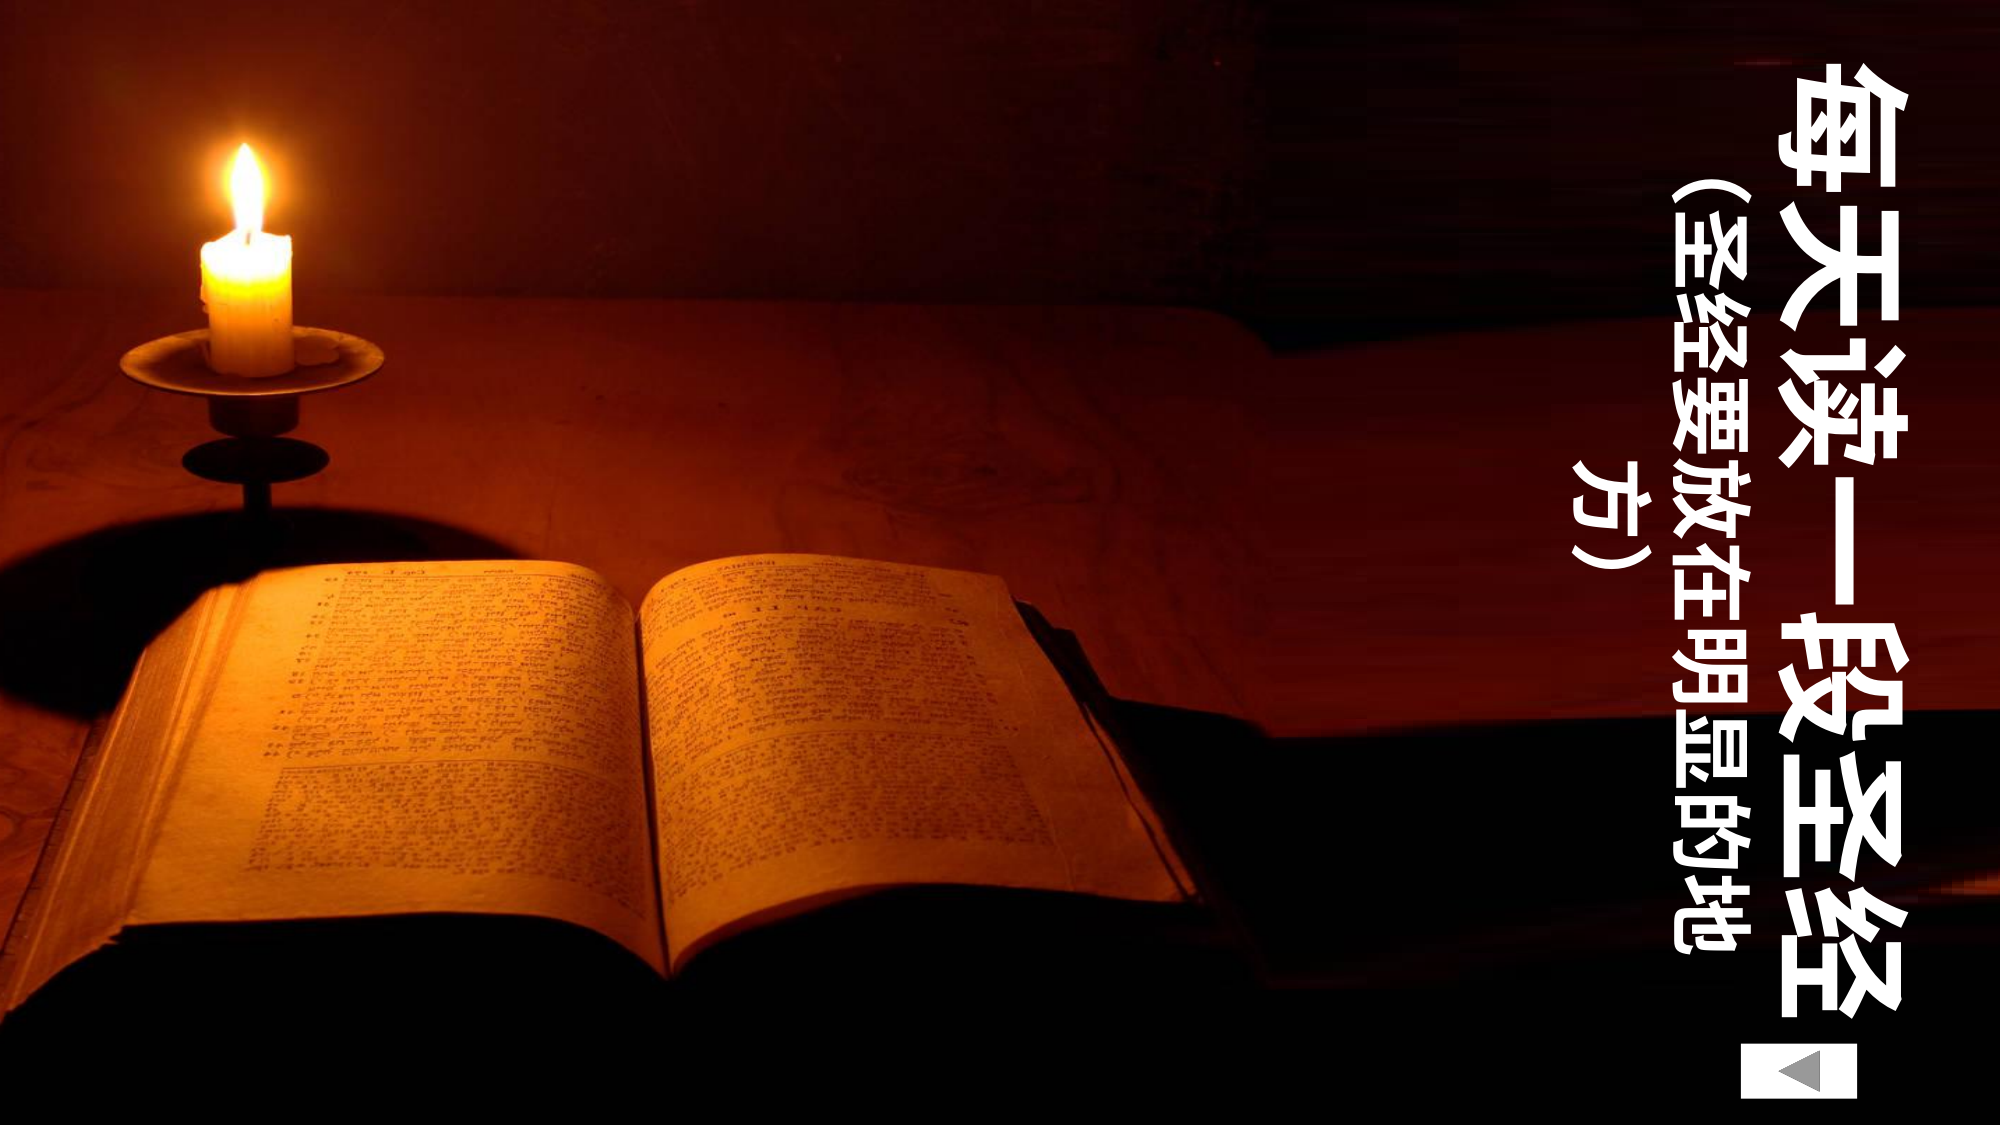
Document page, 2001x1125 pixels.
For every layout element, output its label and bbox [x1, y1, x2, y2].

text_box [0, 0, 2000, 1125]
